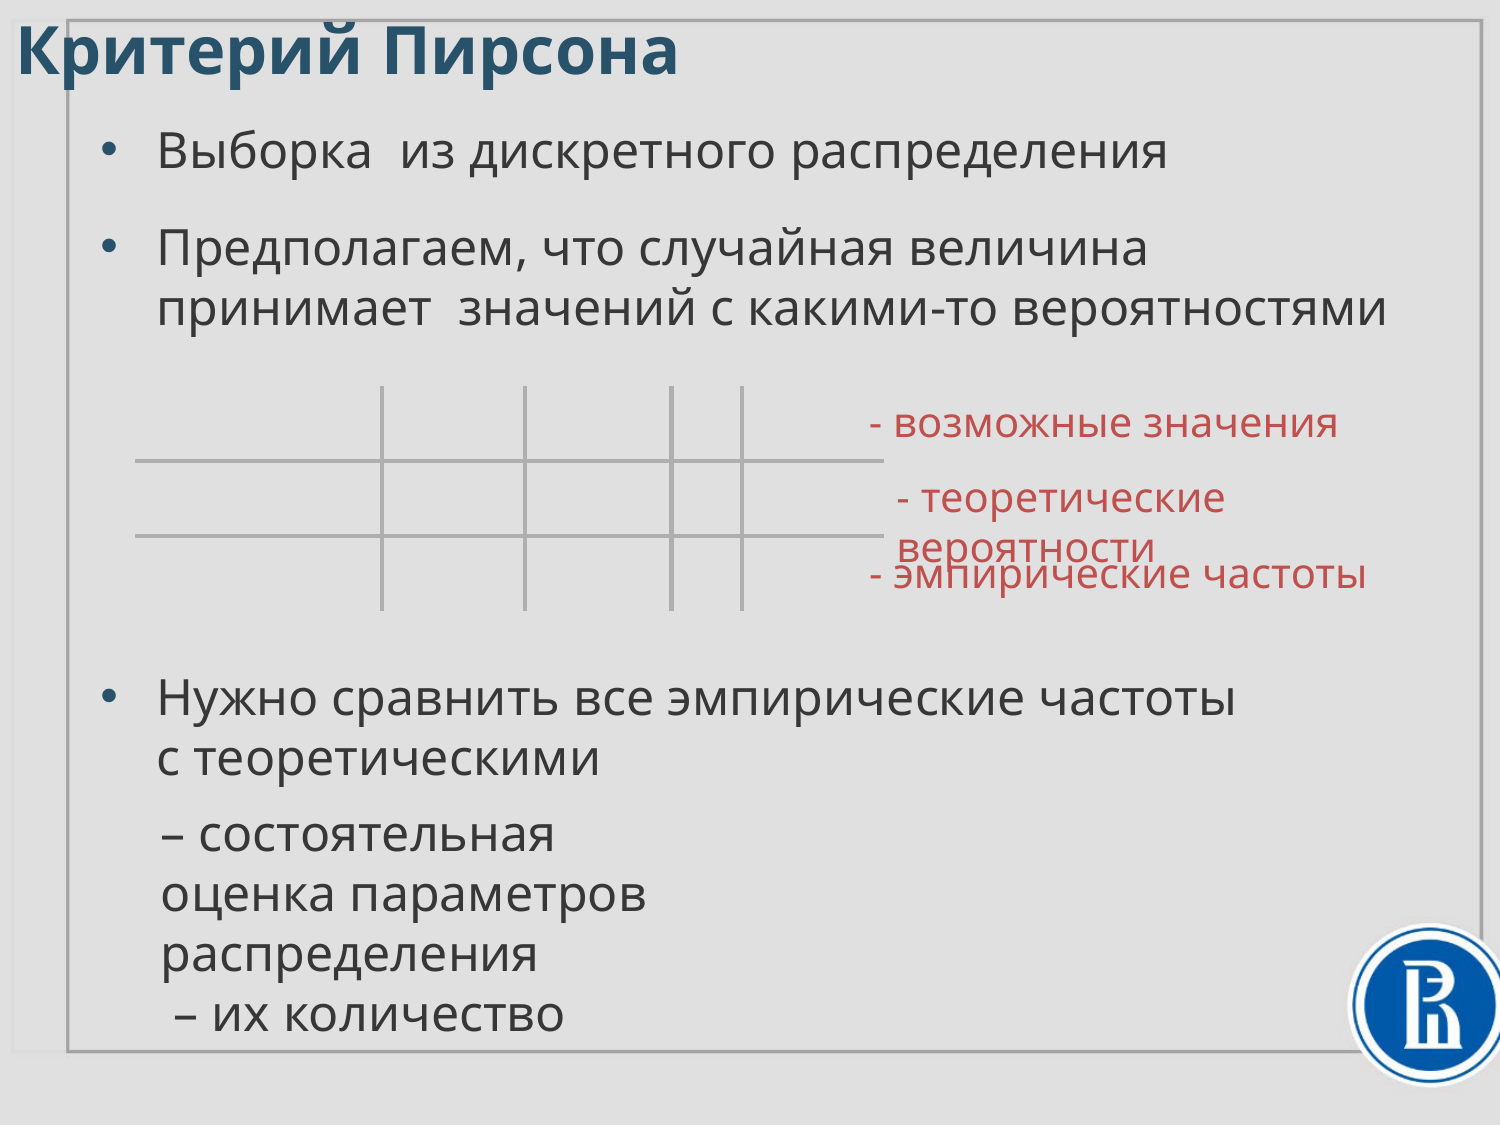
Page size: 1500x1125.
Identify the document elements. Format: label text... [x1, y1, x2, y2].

picture [384, 463, 523, 534]
text_box - эмпирические частоты [854, 539, 1383, 605]
picture [674, 463, 740, 534]
picture [744, 463, 881, 534]
title Критерий Пирсона [0, 0, 1500, 102]
picture [0, 102, 1500, 1125]
text_box - теоретические вероятности [881, 462, 1500, 578]
picture [527, 463, 669, 534]
text_box - возможные значения [853, 388, 1354, 454]
